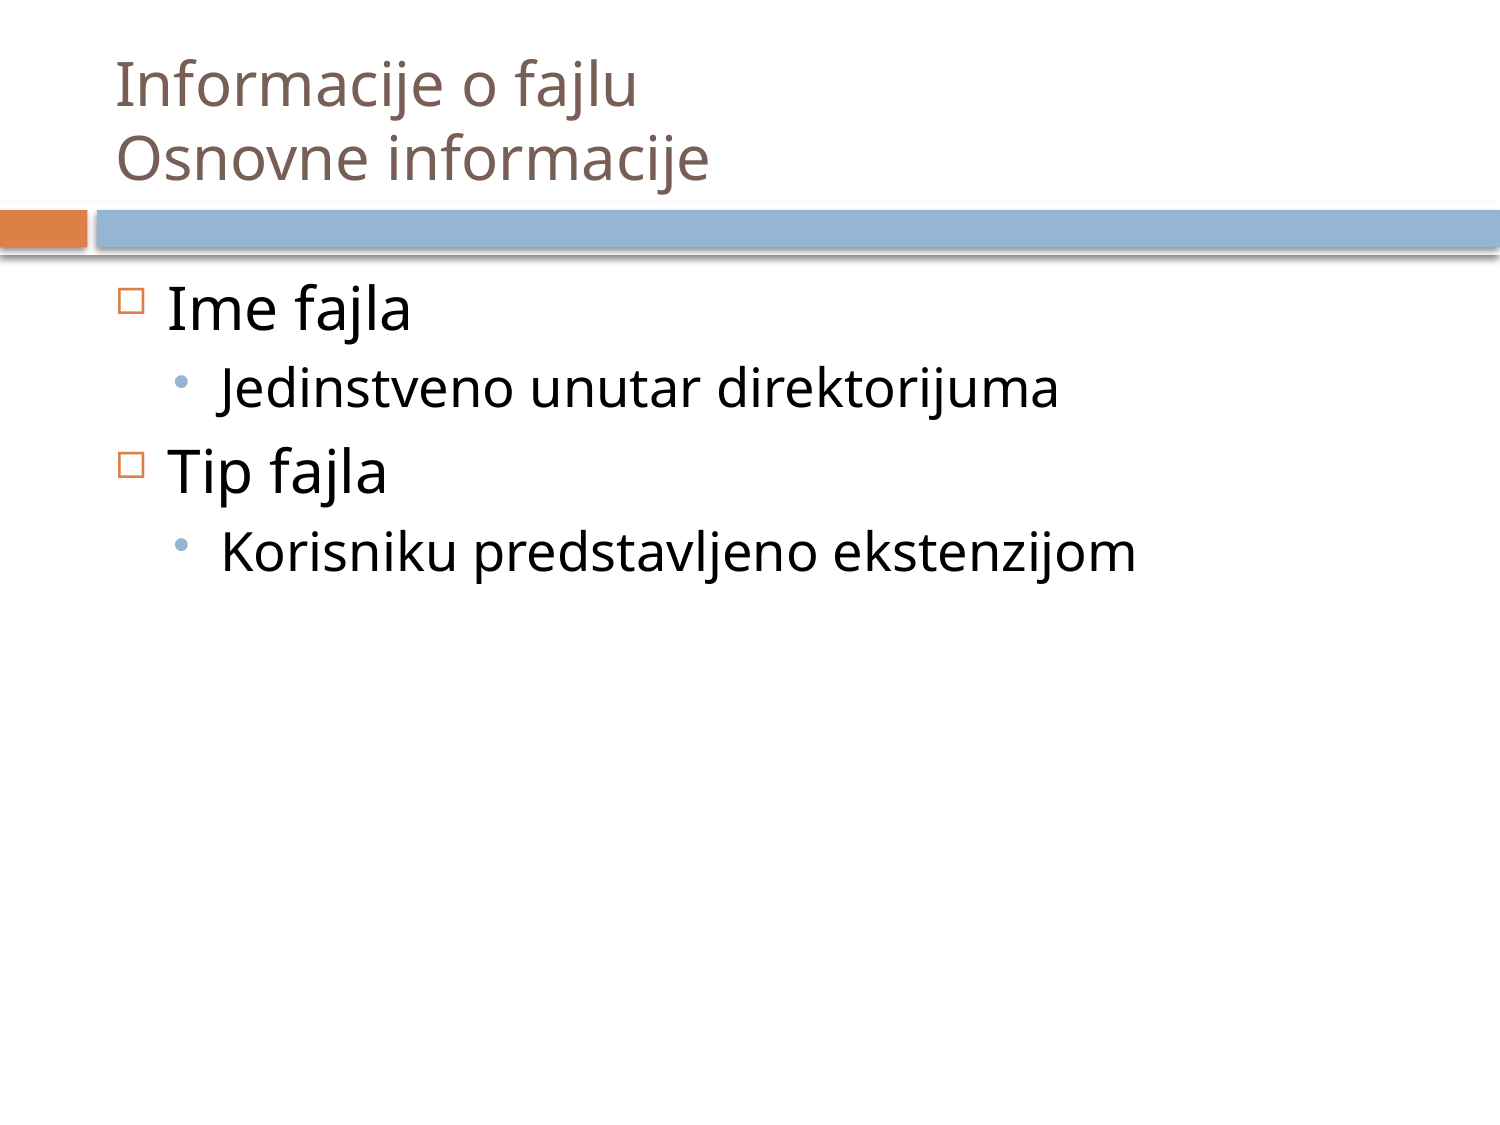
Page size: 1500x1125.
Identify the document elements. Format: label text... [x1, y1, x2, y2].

list Ime fajla Jedinstveno unutar direktorijuma Tip fajla Korisniku predstavljeno ekstenzijom [100, 262, 1438, 1000]
title Informacije o fajlu Osnovne informacije [100, 37, 1438, 200]
